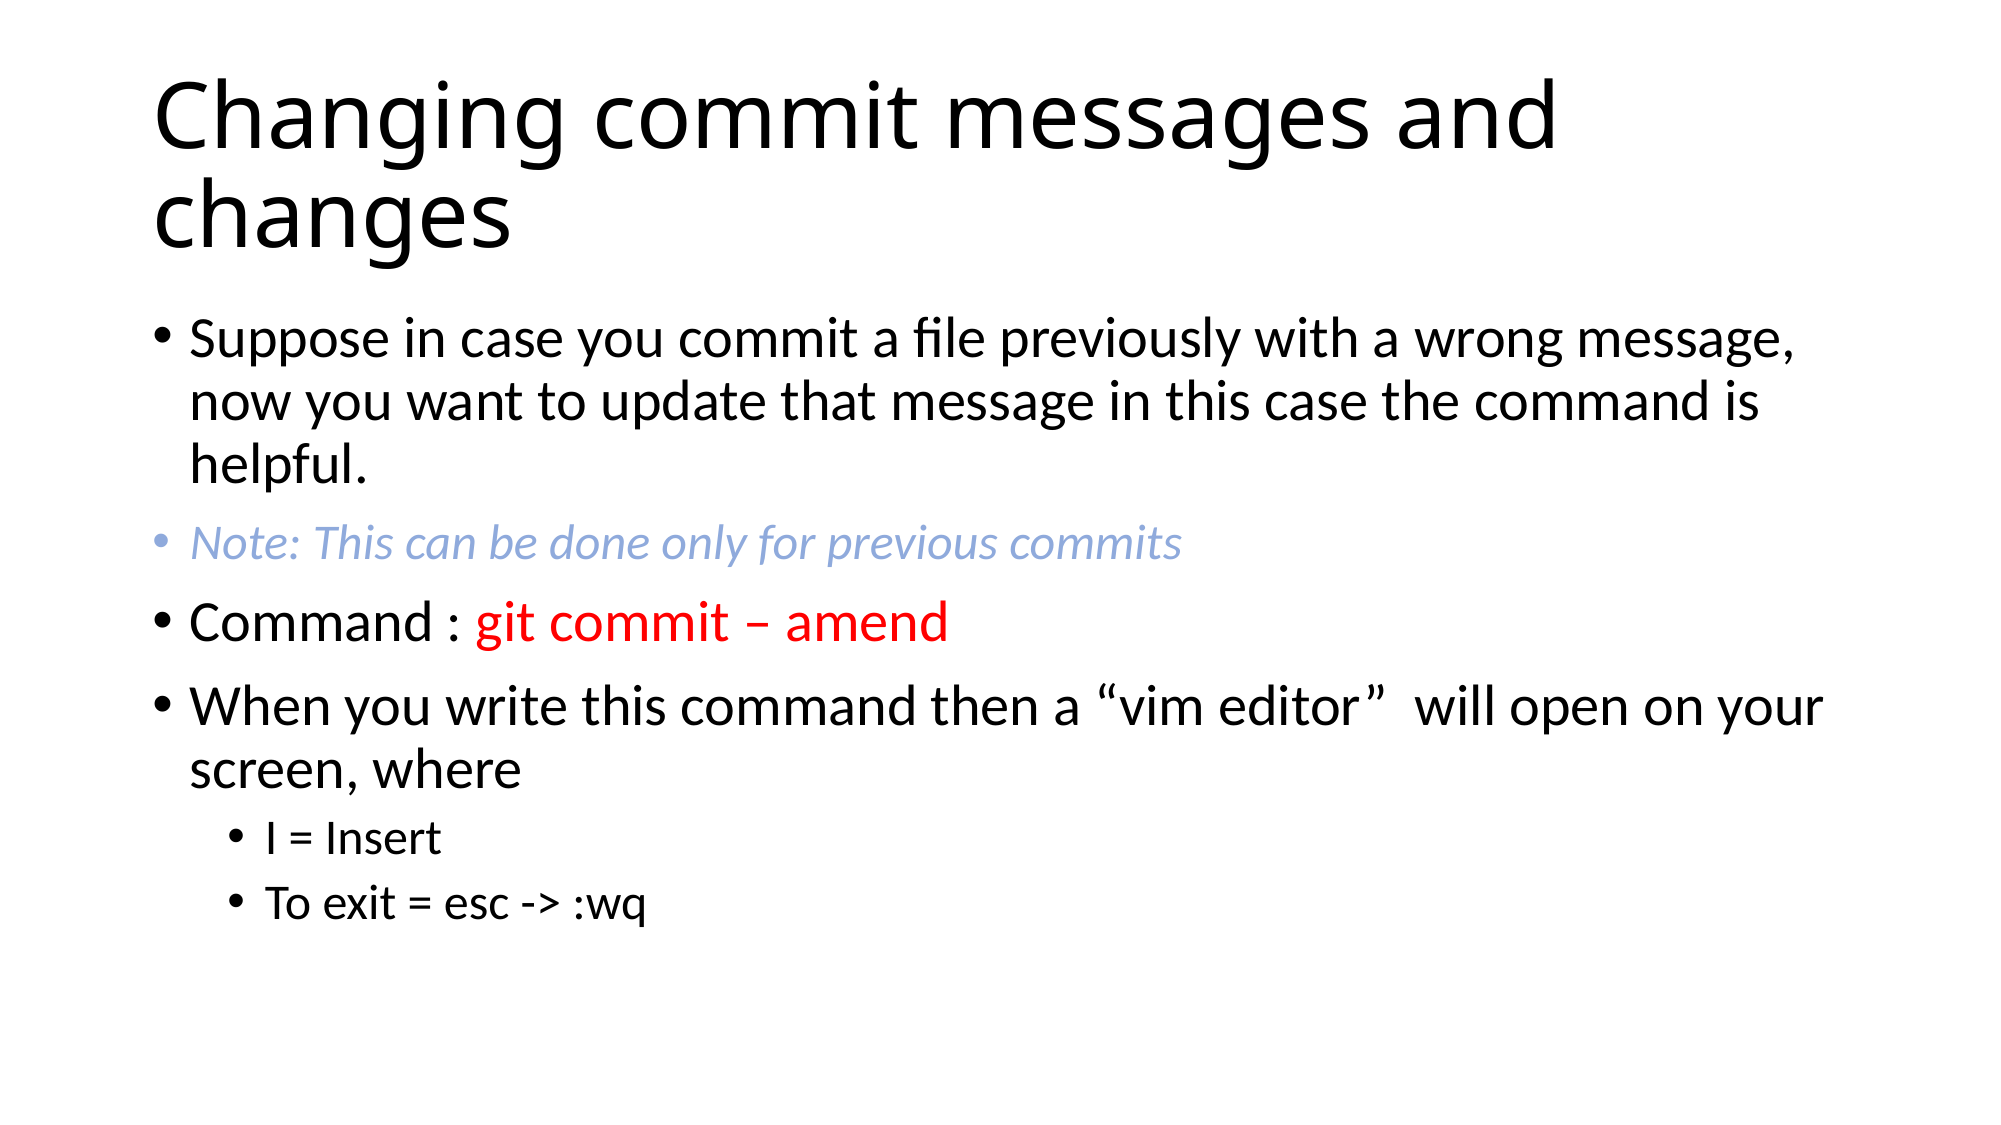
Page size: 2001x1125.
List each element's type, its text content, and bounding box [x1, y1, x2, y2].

list Suppose in case you commit a file previously with a wrong message, now you want to update that message in this case the command is helpful. Note: This can be done only for previous commits Command : git commit – amend When you write this command then a “vim editor” will open on your screen, where I = Insert To exit = esc -> :wq [137, 299, 1863, 1014]
title Changing commit messages and changes [137, 59, 1863, 278]
